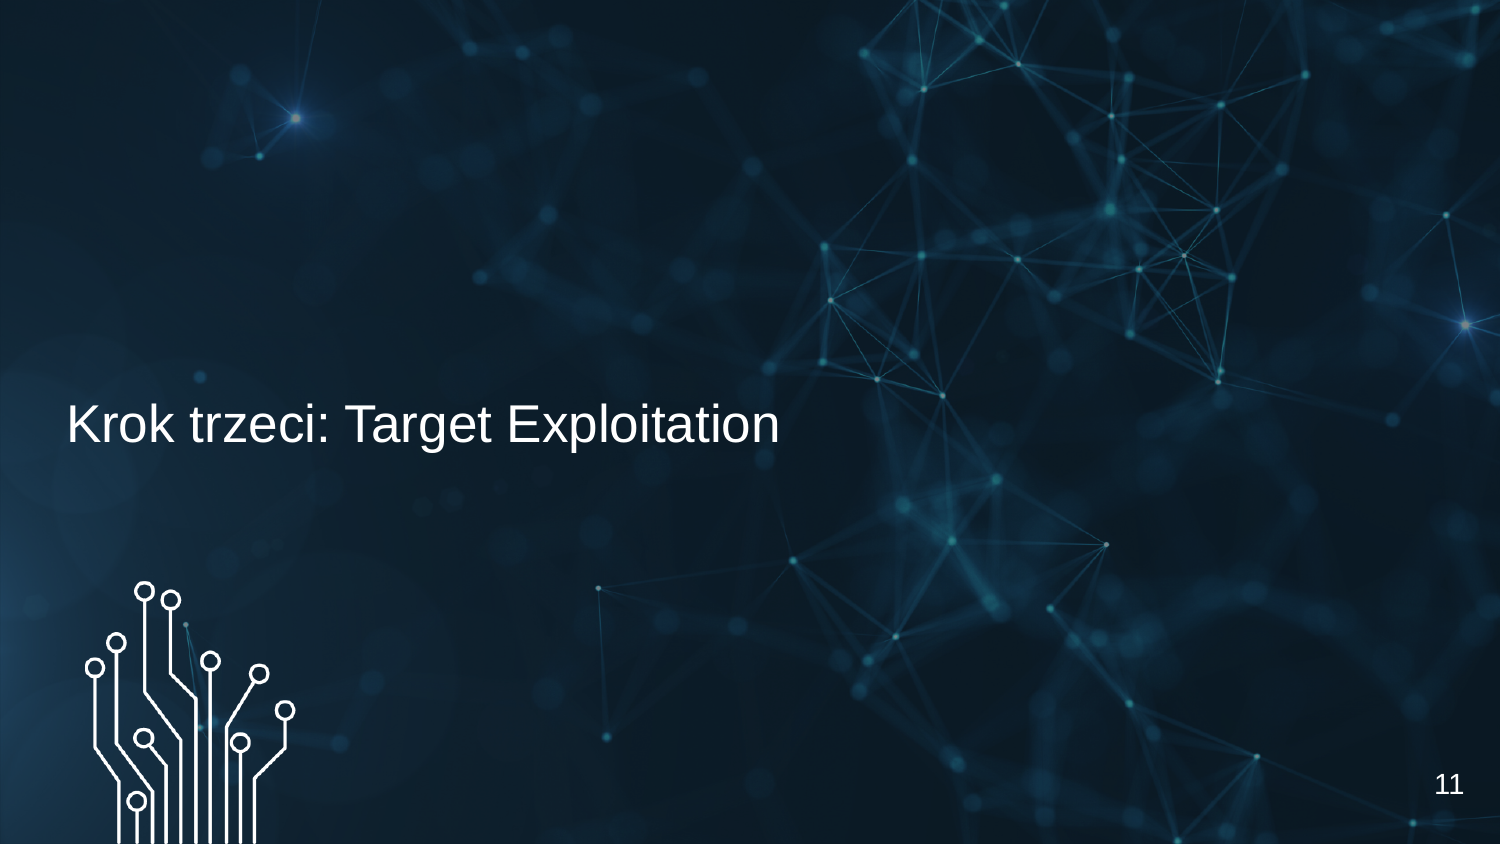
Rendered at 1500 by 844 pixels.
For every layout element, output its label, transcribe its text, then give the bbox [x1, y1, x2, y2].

title Krok trzeci: Target Exploitation [51, 374, 1449, 469]
text_box 11 [1419, 750, 1500, 815]
picture [0, 0, 1500, 844]
